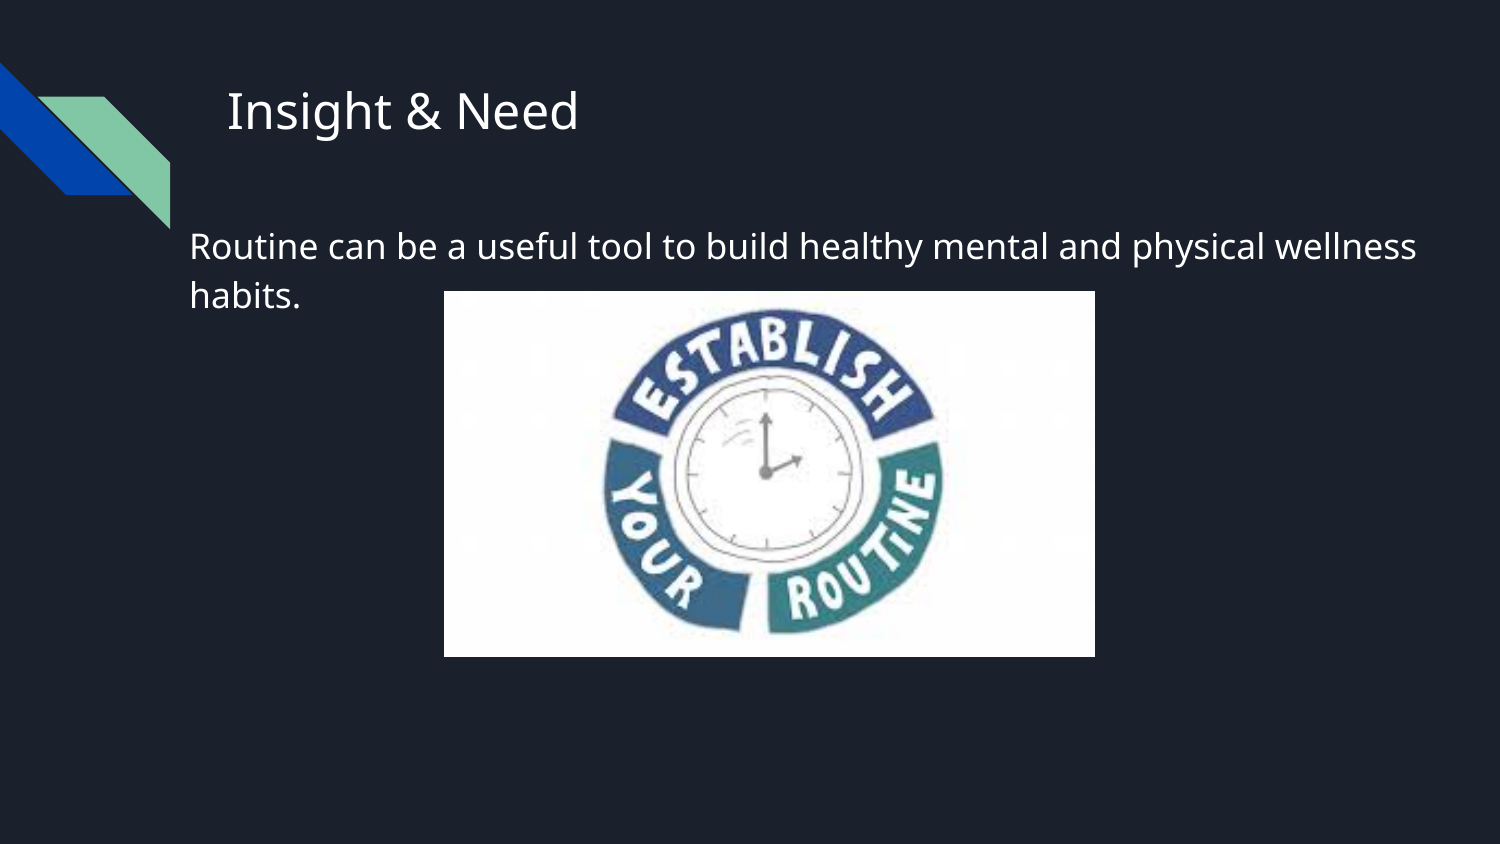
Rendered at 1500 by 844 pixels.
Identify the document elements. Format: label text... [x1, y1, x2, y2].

list Routine can be a useful tool to build healthy mental and physical wellness habits. [174, 202, 1436, 680]
title Insight & Need [212, 64, 1368, 202]
picture [444, 291, 1096, 658]
